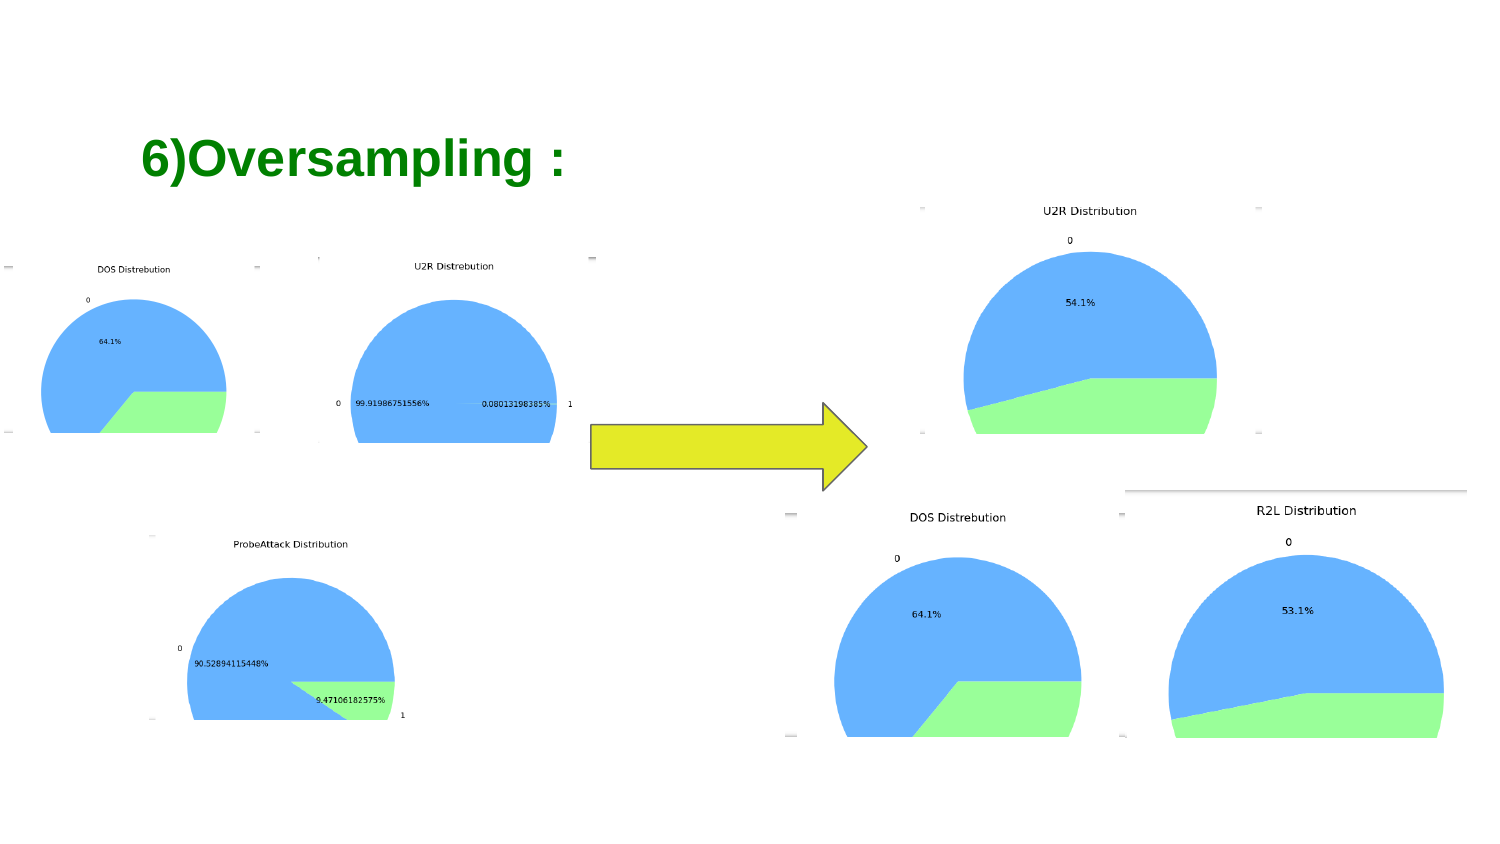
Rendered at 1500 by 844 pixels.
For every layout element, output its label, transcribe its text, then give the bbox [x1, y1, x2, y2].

picture [318, 257, 597, 443]
text_box 6)Oversampling : [126, 109, 1345, 165]
picture [148, 535, 426, 721]
picture [4, 265, 260, 434]
picture [920, 207, 1262, 434]
picture [785, 490, 1467, 738]
text_box [590, 402, 868, 491]
